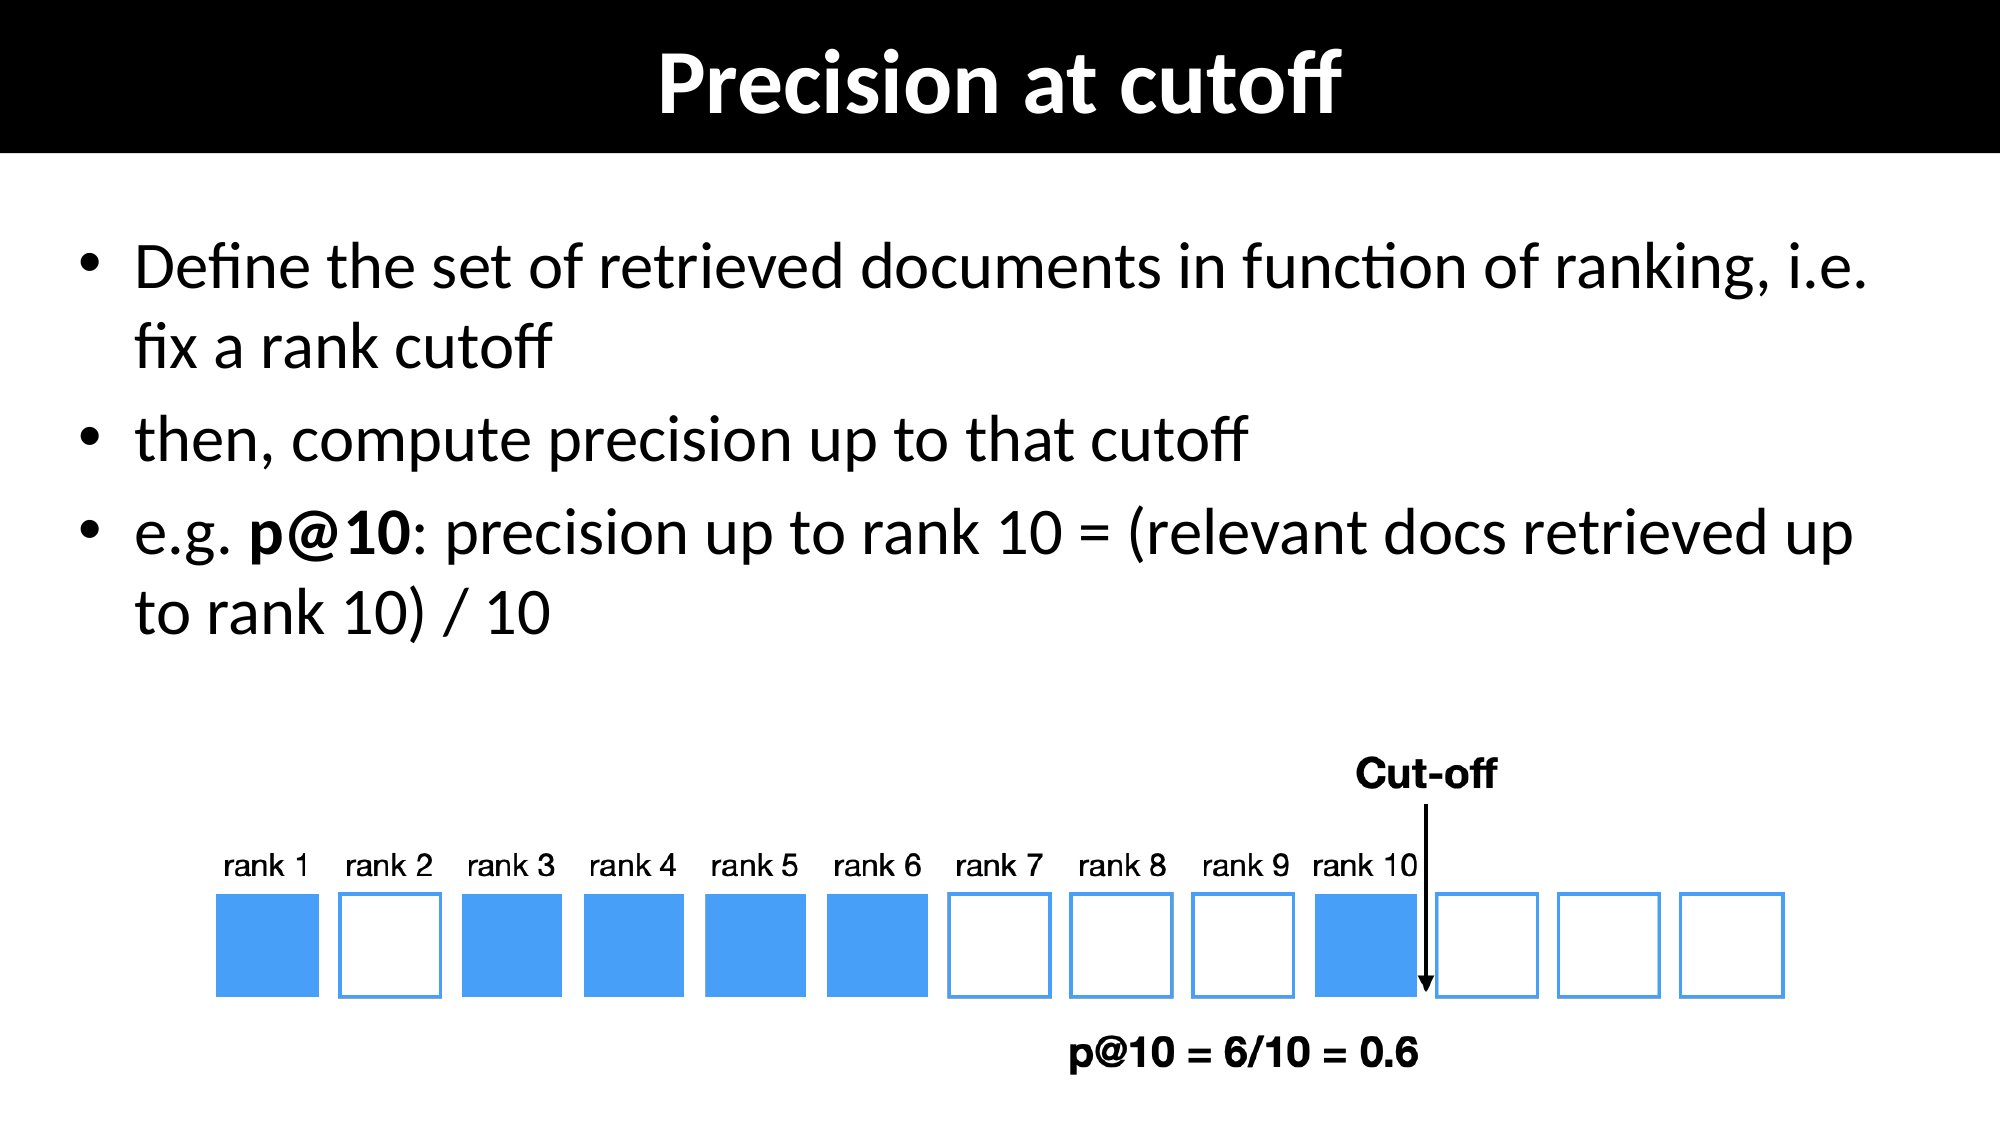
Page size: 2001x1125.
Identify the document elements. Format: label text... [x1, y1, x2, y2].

title Precision at cutoff [0, 0, 2000, 154]
list Define the set of retrieved documents in function of ranking, i.e. fix a rank cutoff then, compute precision up to that cutoff e.g. p@10: precision up to rank 10 = (relevant docs retrieved up to rank 10) / 10 [63, 214, 1937, 737]
picture [214, 738, 1786, 1084]
